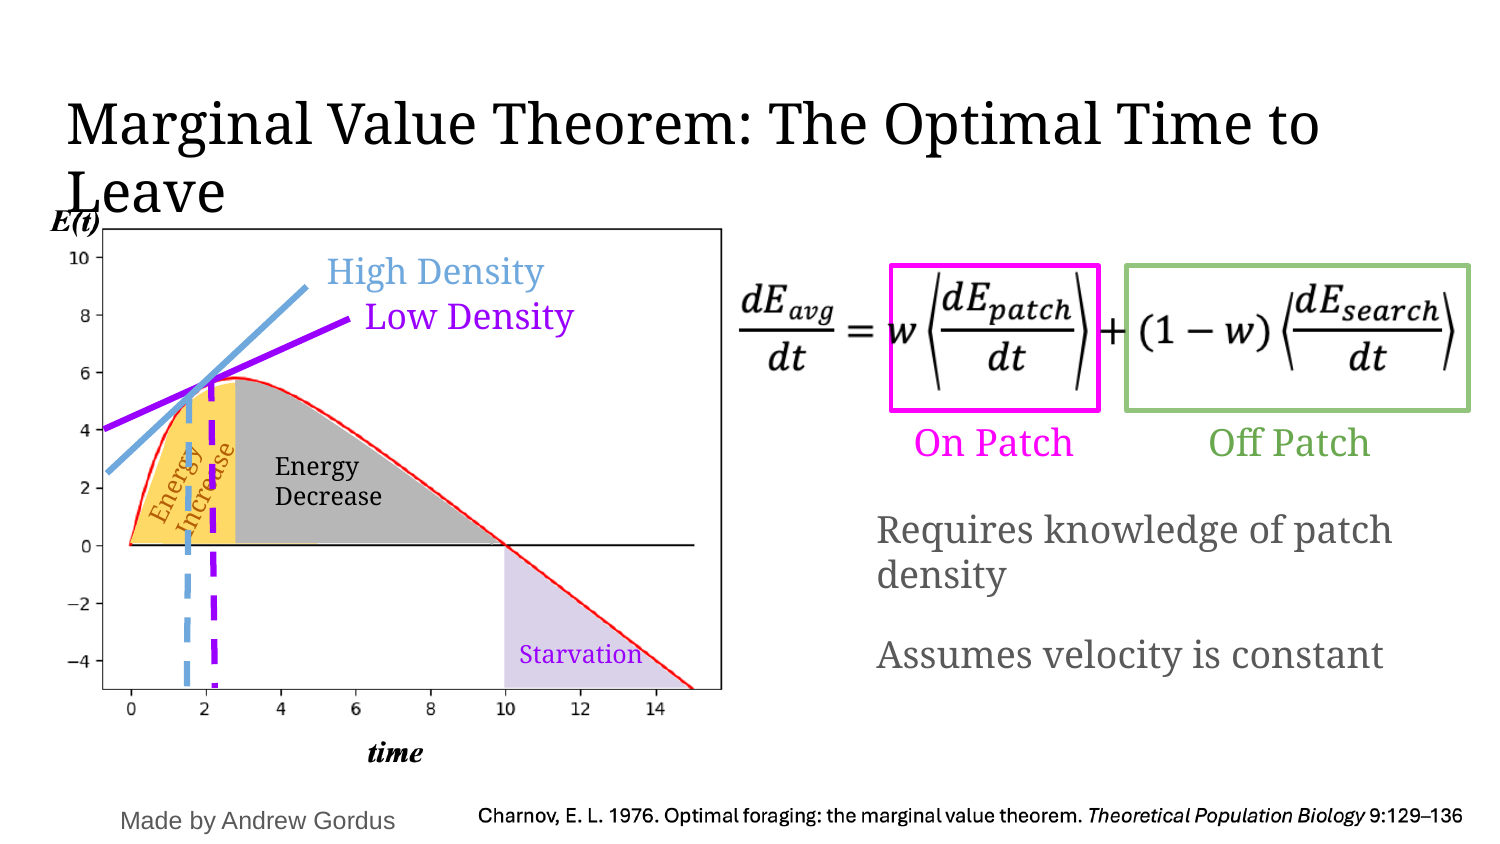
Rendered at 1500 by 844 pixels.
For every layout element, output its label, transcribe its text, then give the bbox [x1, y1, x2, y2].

text_box On Patch [898, 403, 1093, 451]
picture [464, 794, 1500, 842]
title Marginal Value Theorem: The Optimal Time to Leave [51, 72, 1449, 167]
picture [31, 191, 1500, 789]
text_box Off Patch [1193, 403, 1393, 451]
text_box Requires knowledge of patch density [861, 490, 1438, 616]
text_box [890, 400, 1099, 411]
text_box Assumes velocity is constant [861, 616, 1438, 792]
text_box [1126, 400, 1469, 411]
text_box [311, 318, 350, 430]
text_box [210, 482, 216, 689]
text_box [106, 286, 307, 474]
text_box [186, 482, 190, 691]
text_box Made by Andrew Gordus [105, 797, 459, 837]
